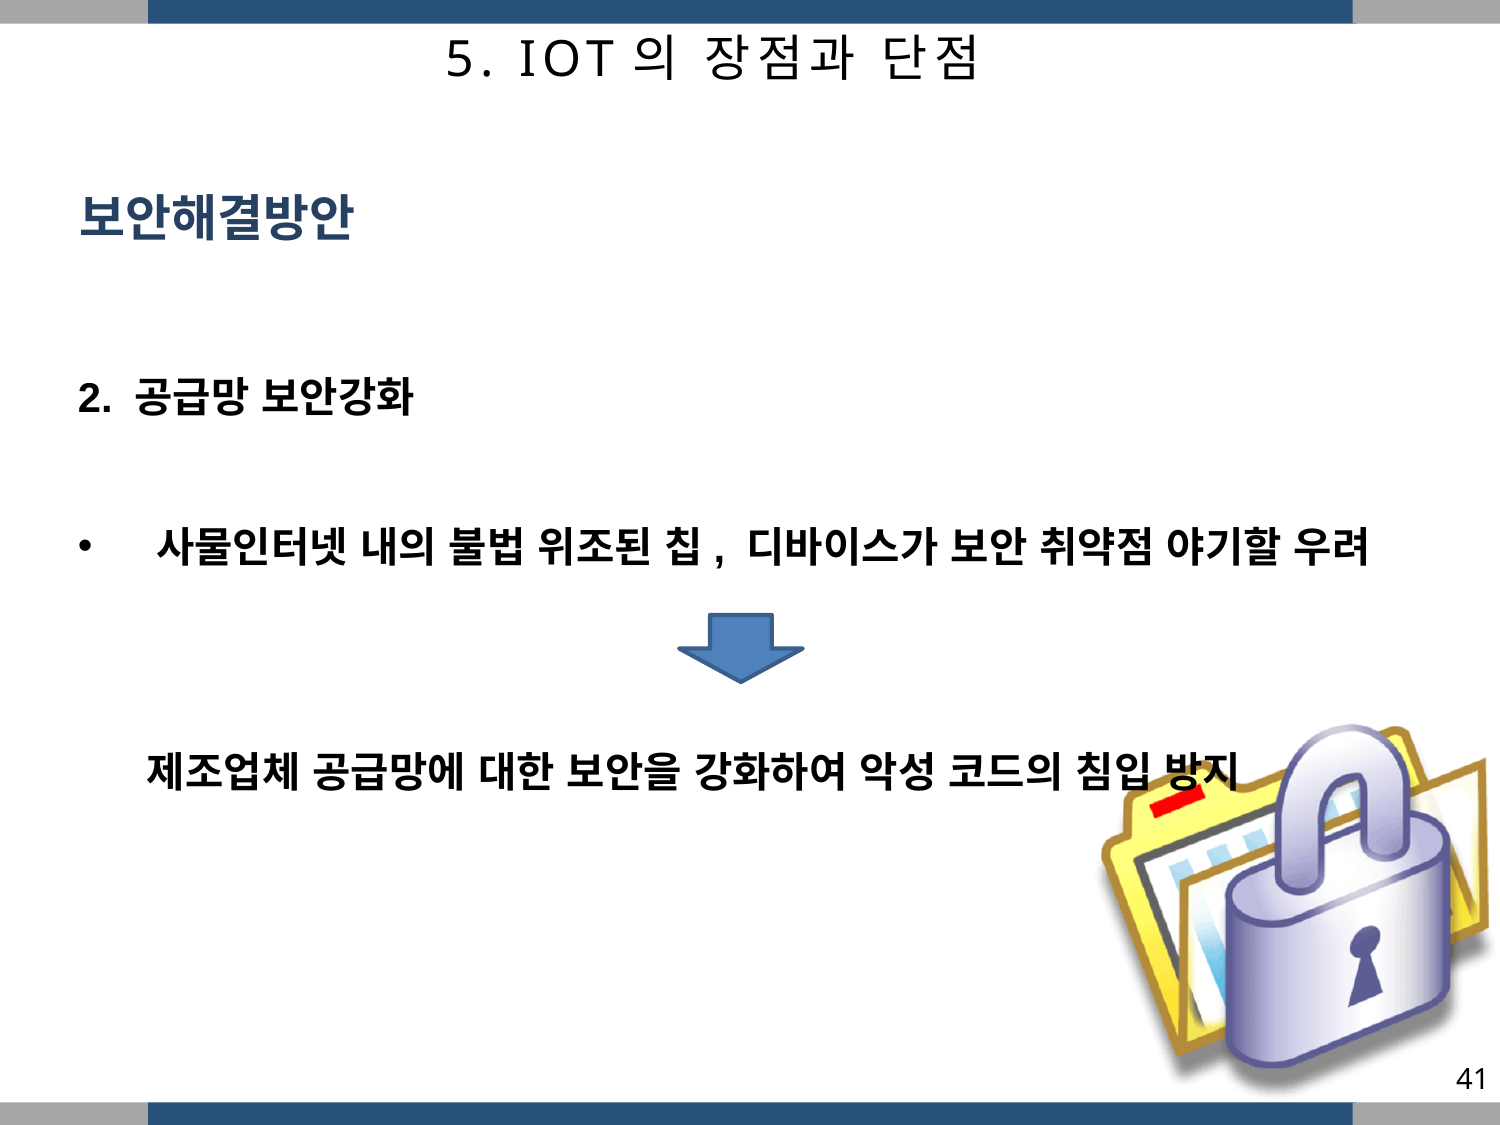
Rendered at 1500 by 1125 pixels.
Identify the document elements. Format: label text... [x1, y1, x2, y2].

text_box [677, 612, 805, 684]
picture [1093, 713, 1498, 1102]
text_box 보안해결방안 [64, 148, 1313, 254]
text_box 5. IOT의 장점과 단점 [430, 19, 1063, 94]
text_box 2. 공급망 보안강화 사물인터넷 내의 불법 위조된 칩, 디바이스가 보안 취약점 야기할 우려 제조업체 공급망에 대한 보안을 강화하여 악성 코드의 침입 방지 [63, 338, 1500, 953]
